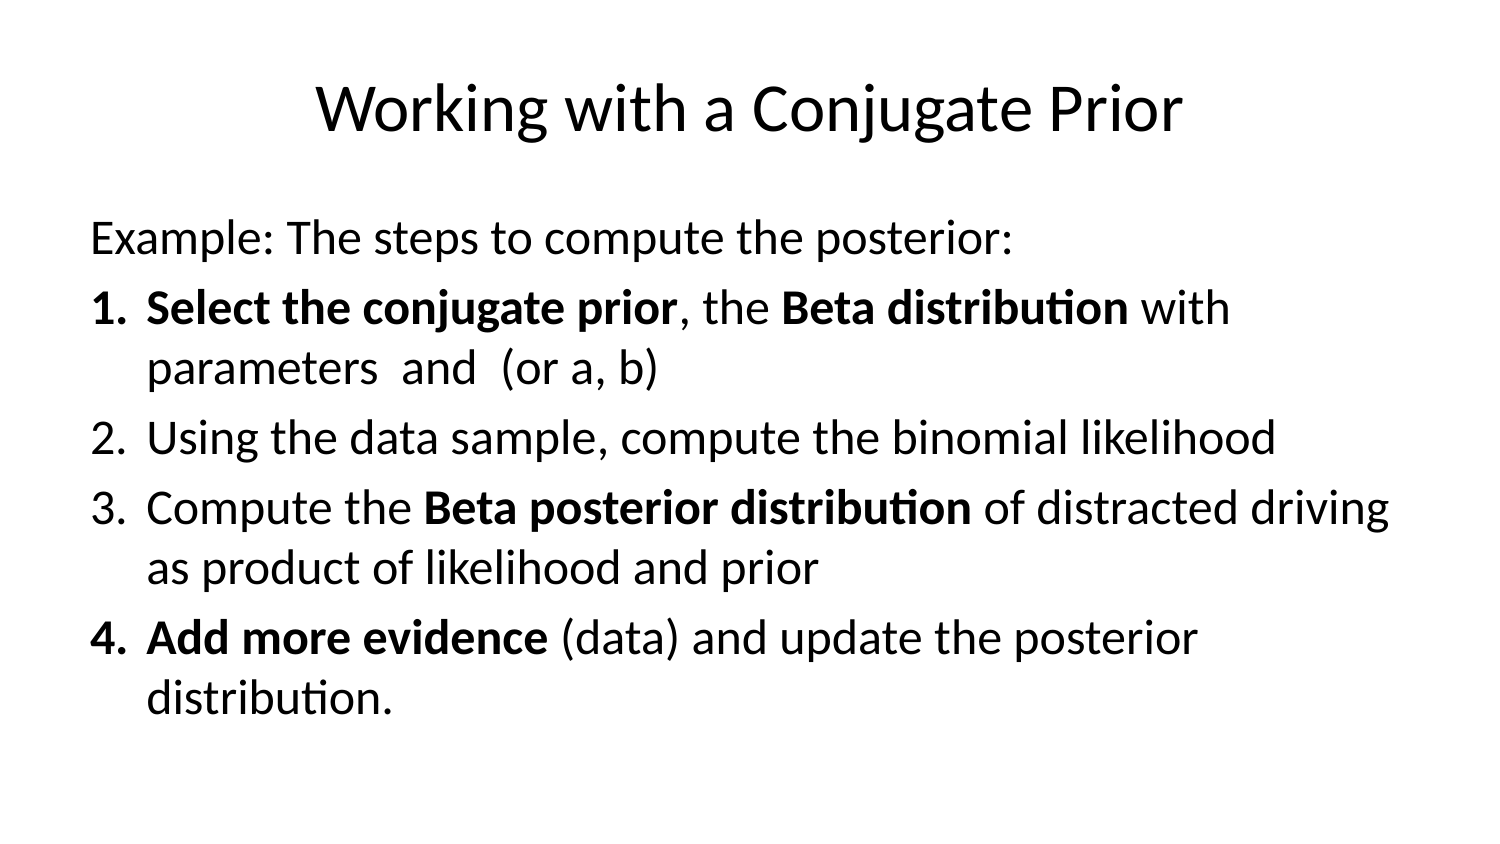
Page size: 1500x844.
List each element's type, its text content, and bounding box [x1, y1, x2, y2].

title Working with a Conjugate Prior [75, 33, 1425, 175]
